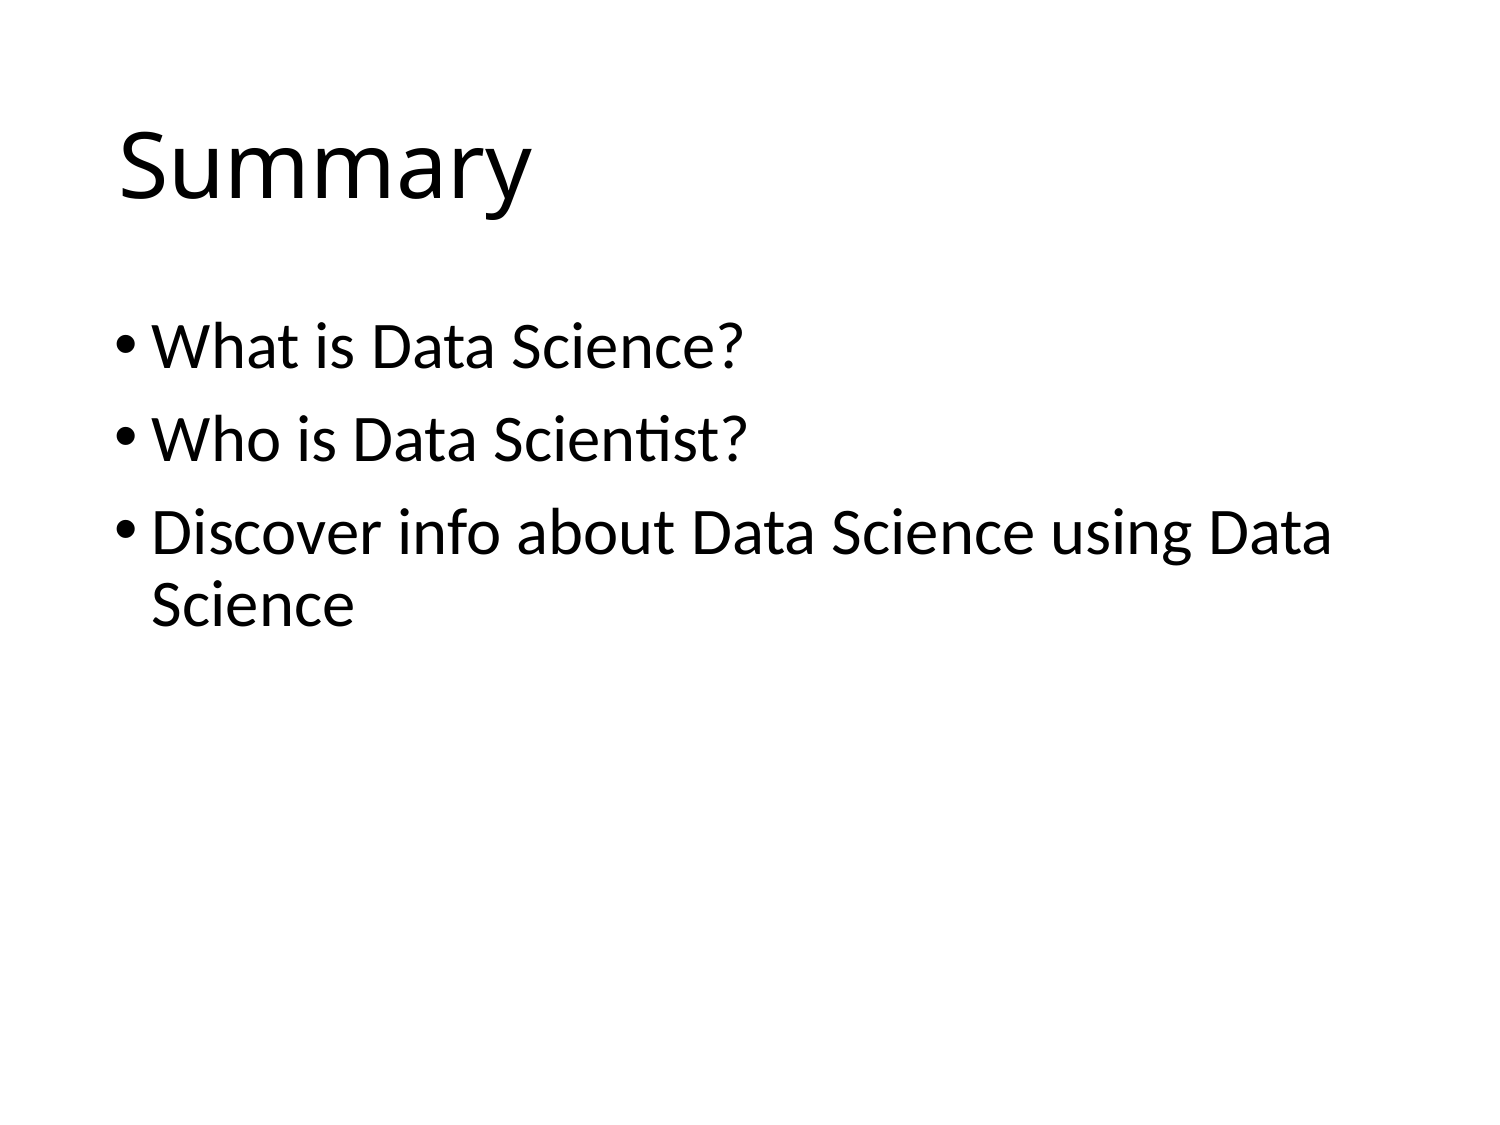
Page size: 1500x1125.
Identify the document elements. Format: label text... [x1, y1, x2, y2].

text_box What is Data Science? Who is Data Scientist? Discover info about Data Science using Data Science [103, 305, 1397, 1054]
title Summary [103, 59, 1397, 278]
